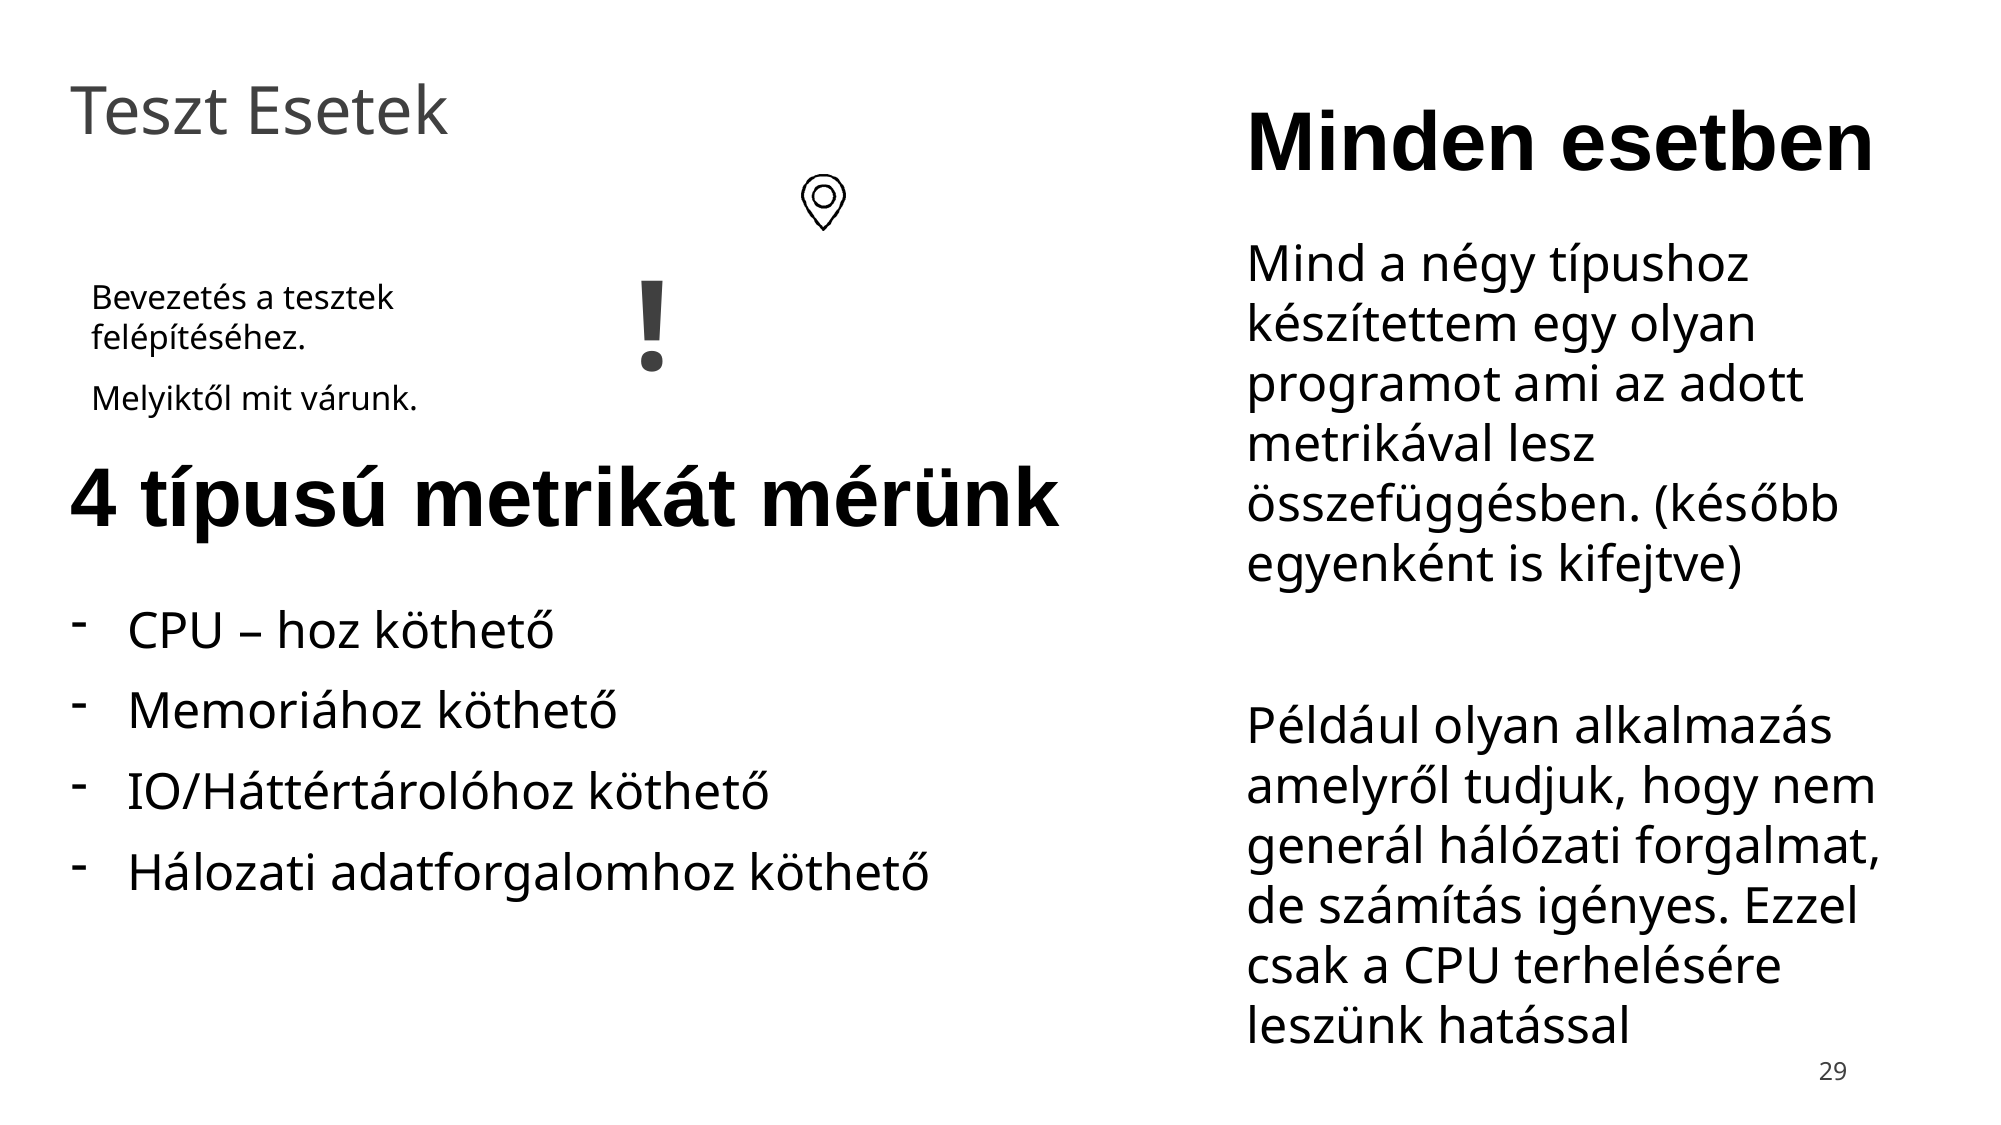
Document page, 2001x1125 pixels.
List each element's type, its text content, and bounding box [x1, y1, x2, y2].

text_box Mind a négy típushoz készítettem egy olyan programot ami az adott metrikával lesz összefüggésben. (később egyenként is kifejtve) Például olyan alkalmazás amelyről tudjuk, hogy nem generál hálózati forgalmat, de számítás igényes. Ezzel csak a CPU terhelésére leszünk hatással [1246, 231, 1906, 977]
slide_number 29 [1412, 1042, 1863, 1103]
text_box Minden esetben [1246, 86, 1970, 232]
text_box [70, 443, 1130, 977]
text_box ! [582, 262, 723, 414]
text_box Bevezetés a tesztek felépítéséhez. Melyiktől mit várunk. [91, 276, 553, 396]
picture [798, 168, 848, 234]
text_box Teszt Esetek [70, 76, 1931, 209]
